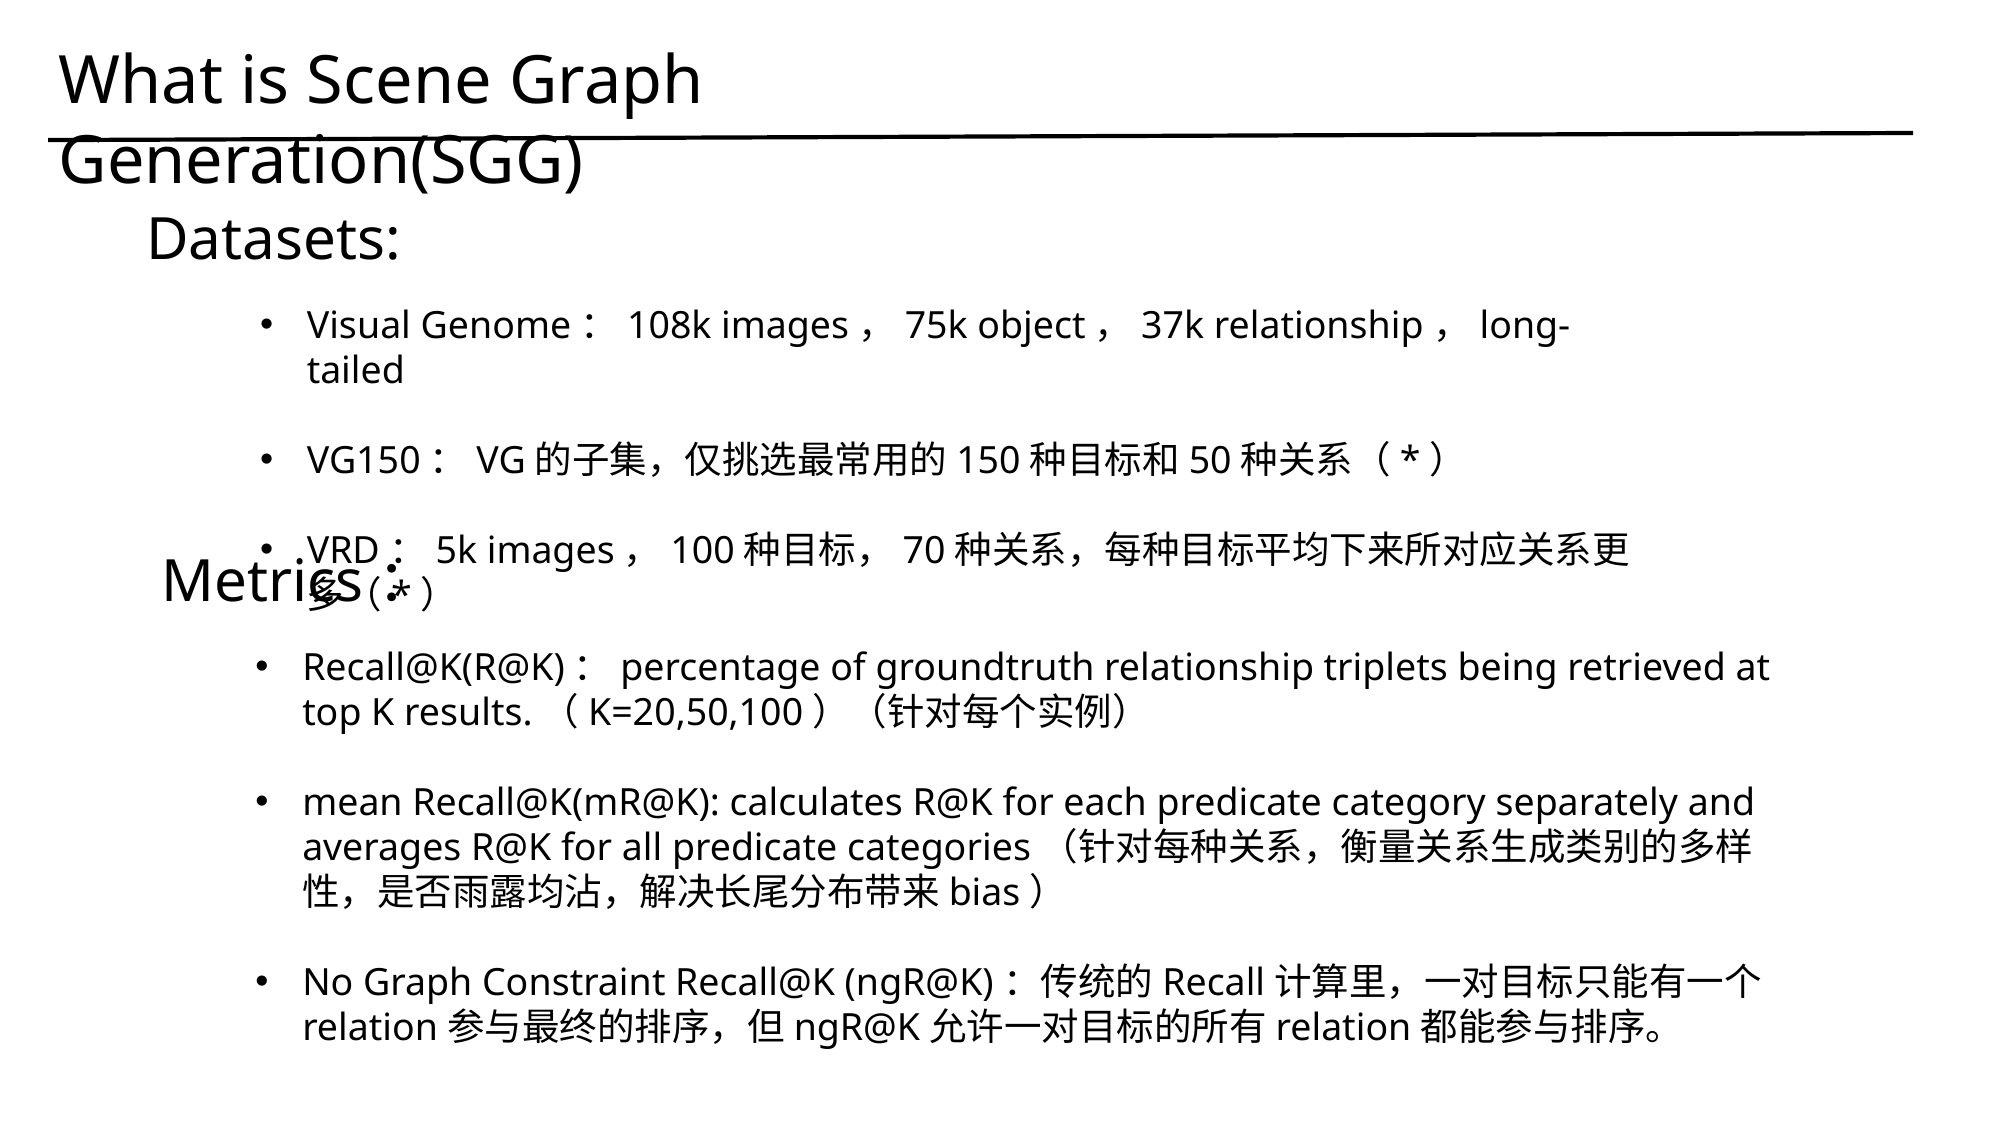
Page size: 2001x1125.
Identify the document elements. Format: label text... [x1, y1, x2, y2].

text_box Visual Genome：108k images，75k object，37k relationship，long-tailed VG150：VG的子集，仅挑选最常用的150种目标和50种关系（*） VRD：5k images，100种目标，70种关系，每种目标平均下来所对应关系更多（*） [245, 293, 1675, 535]
text_box Metrics： [146, 535, 1829, 621]
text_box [48, 132, 1914, 140]
text_box Recall@K(R@K)：percentage of groundtruth relationship triplets being retrieved at top K results.（K=20,50,100）（针对每个实例） mean Recall@K(mR@K): calculates R@K for each predicate category separately and averages R@K for all predicate categories（针对每种关系，衡量关系生成类别的多样性，是否雨露均沾，解决长尾分布带来bias） No Graph Constraint Recall@K (ngR@K)：传统的Recall计算里，一对目标只能有一个relation参与最终的排序，但ngR@K允许一对目标的所有relation都能参与排序。 [240, 635, 1794, 1056]
text_box What is Scene Graph Generation(SGG) [43, 29, 1229, 205]
text_box Datasets: [131, 193, 1762, 279]
